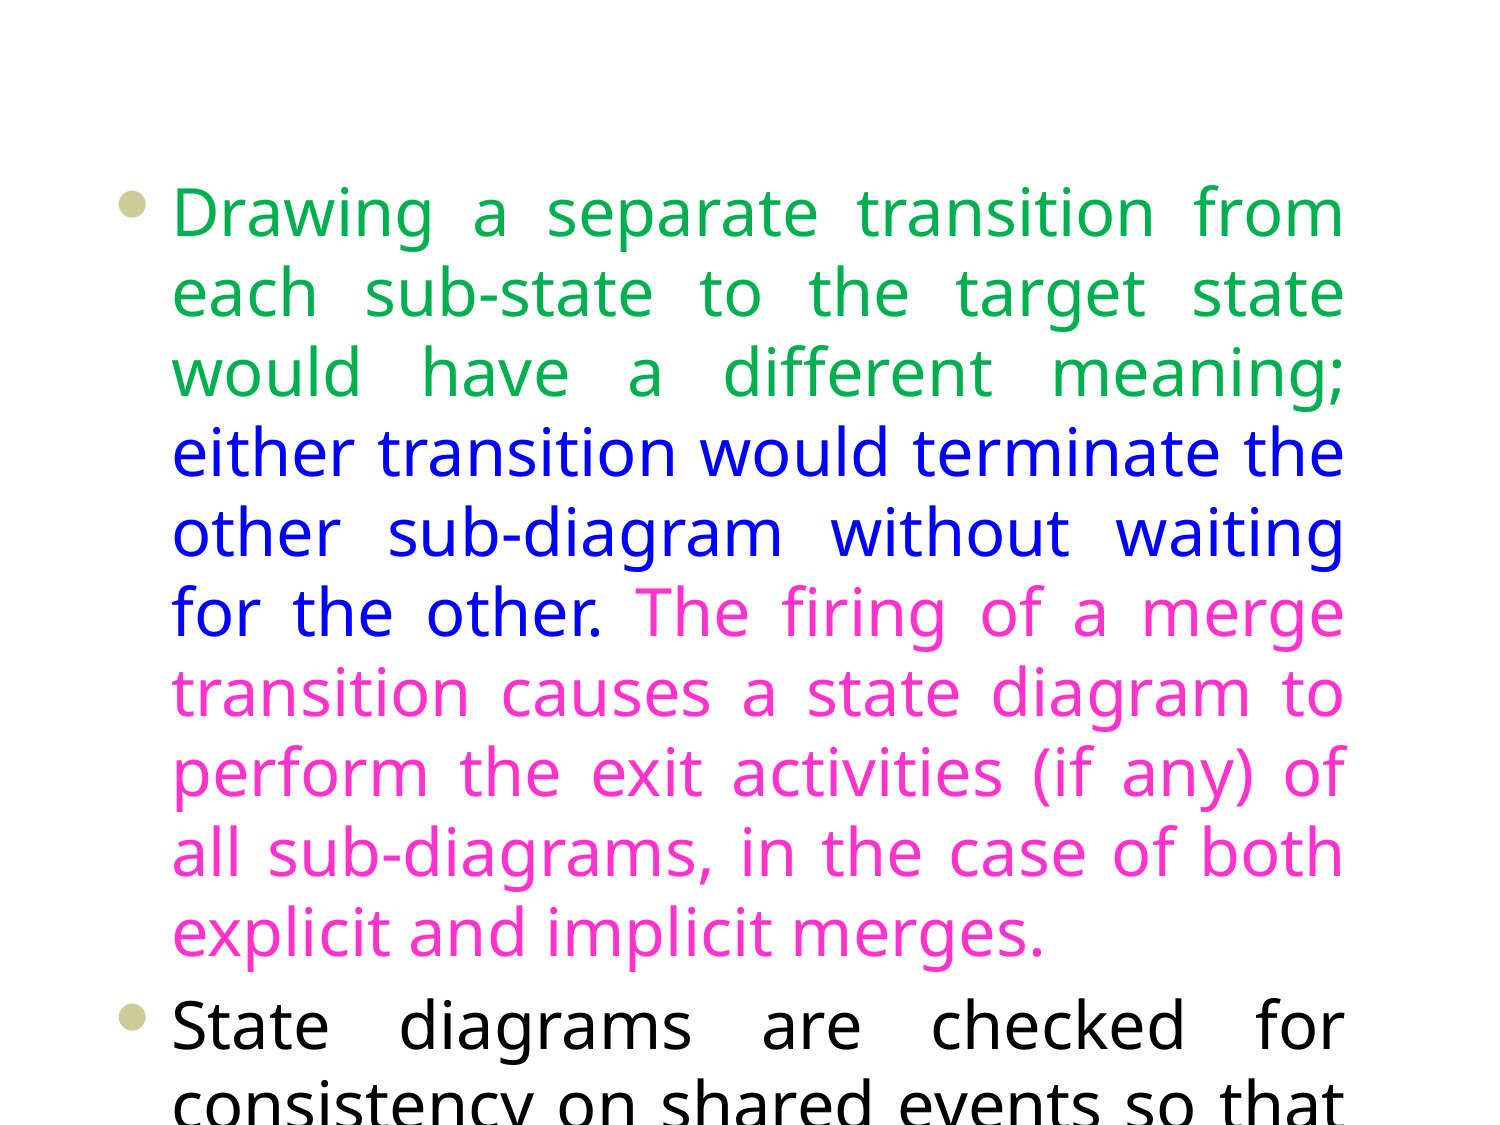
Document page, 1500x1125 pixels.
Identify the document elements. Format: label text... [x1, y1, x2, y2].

list Drawing a separate transition from each sub-state to the target state would have a different meaning; either transition would terminate the other sub-diagram without waiting for the other. The firing of a merge transition causes a state diagram to perform the exit activities (if any) of all sub-diagrams, in the case of both explicit and implicit merges. State diagrams are checked for consistency on shared events so that the full state model will be correct. [99, 162, 1363, 975]
